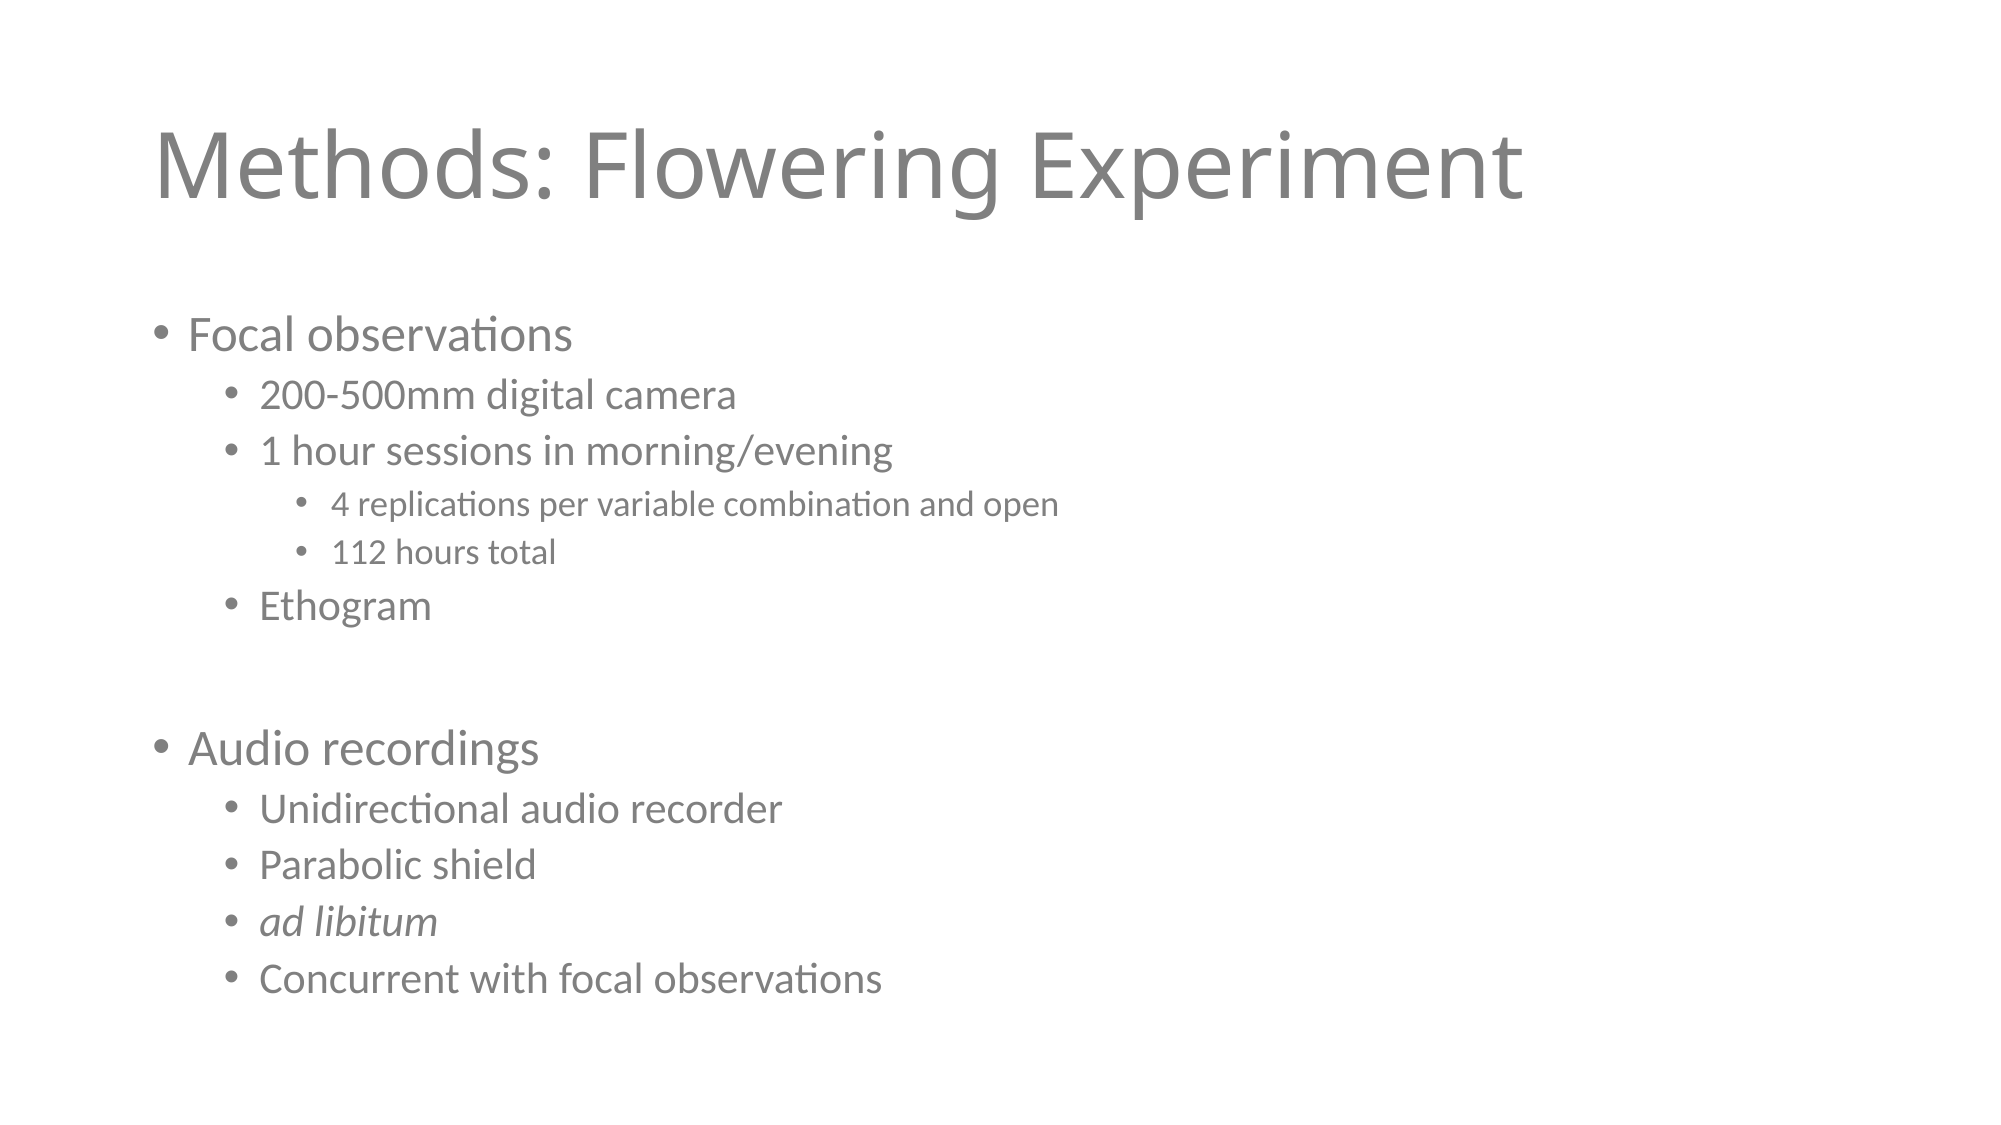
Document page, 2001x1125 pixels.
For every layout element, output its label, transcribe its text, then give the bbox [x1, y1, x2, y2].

title Methods: Flowering Experiment [137, 59, 1863, 278]
list Focal observations 200-500mm digital camera 1 hour sessions in morning/evening 4 replications per variable combination and open 112 hours total Ethogram Audio recordings Unidirectional audio recorder Parabolic shield ad libitum Concurrent with focal observations [137, 299, 1863, 1014]
